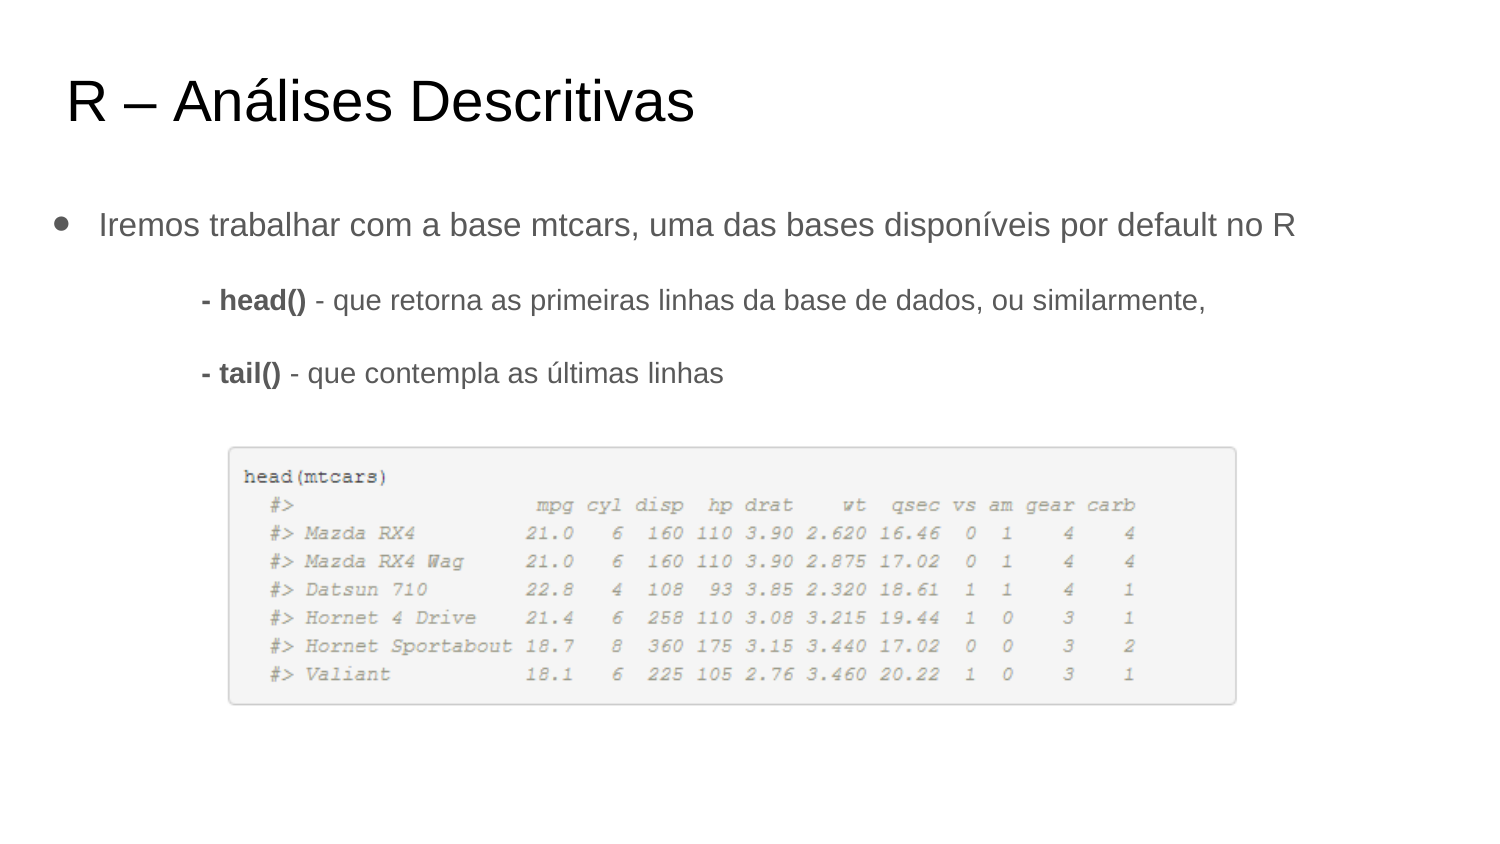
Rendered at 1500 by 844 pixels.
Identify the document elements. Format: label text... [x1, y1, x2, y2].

title R – Análises Descritivas [51, 47, 1449, 142]
picture [222, 439, 1249, 715]
text_box Iremos trabalhar com a base mtcars, uma das bases disponíveis por default no R - head() - que retorna as primeiras linhas da base de dados, ou similarmente, - tail() - que contempla as últimas linhas [36, 181, 1435, 723]
